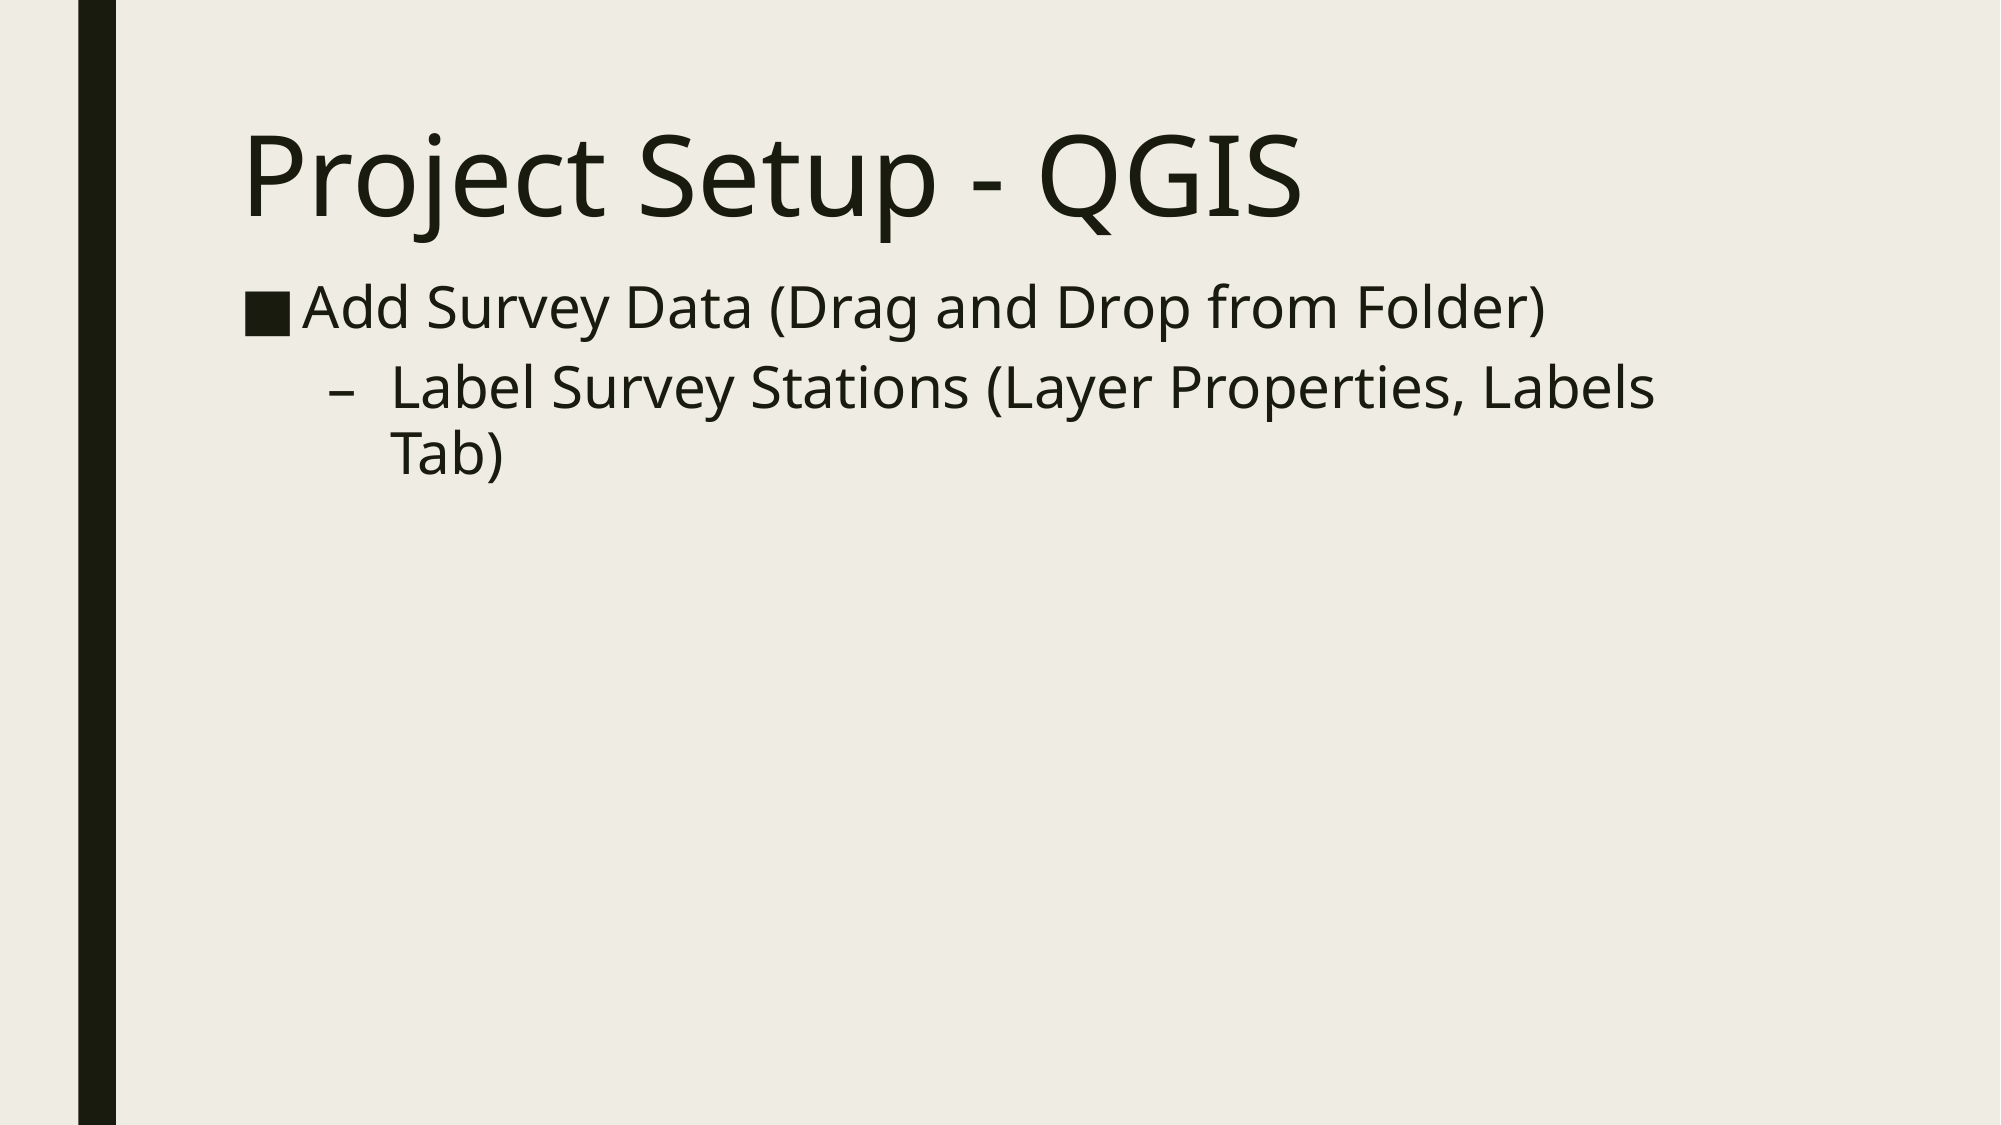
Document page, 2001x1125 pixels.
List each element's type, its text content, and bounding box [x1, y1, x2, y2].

list Add Survey Data (Drag and Drop from Folder) Label Survey Stations (Layer Properties, Labels Tab) [225, 268, 1800, 963]
title Project Setup - QGIS [225, 112, 1800, 268]
